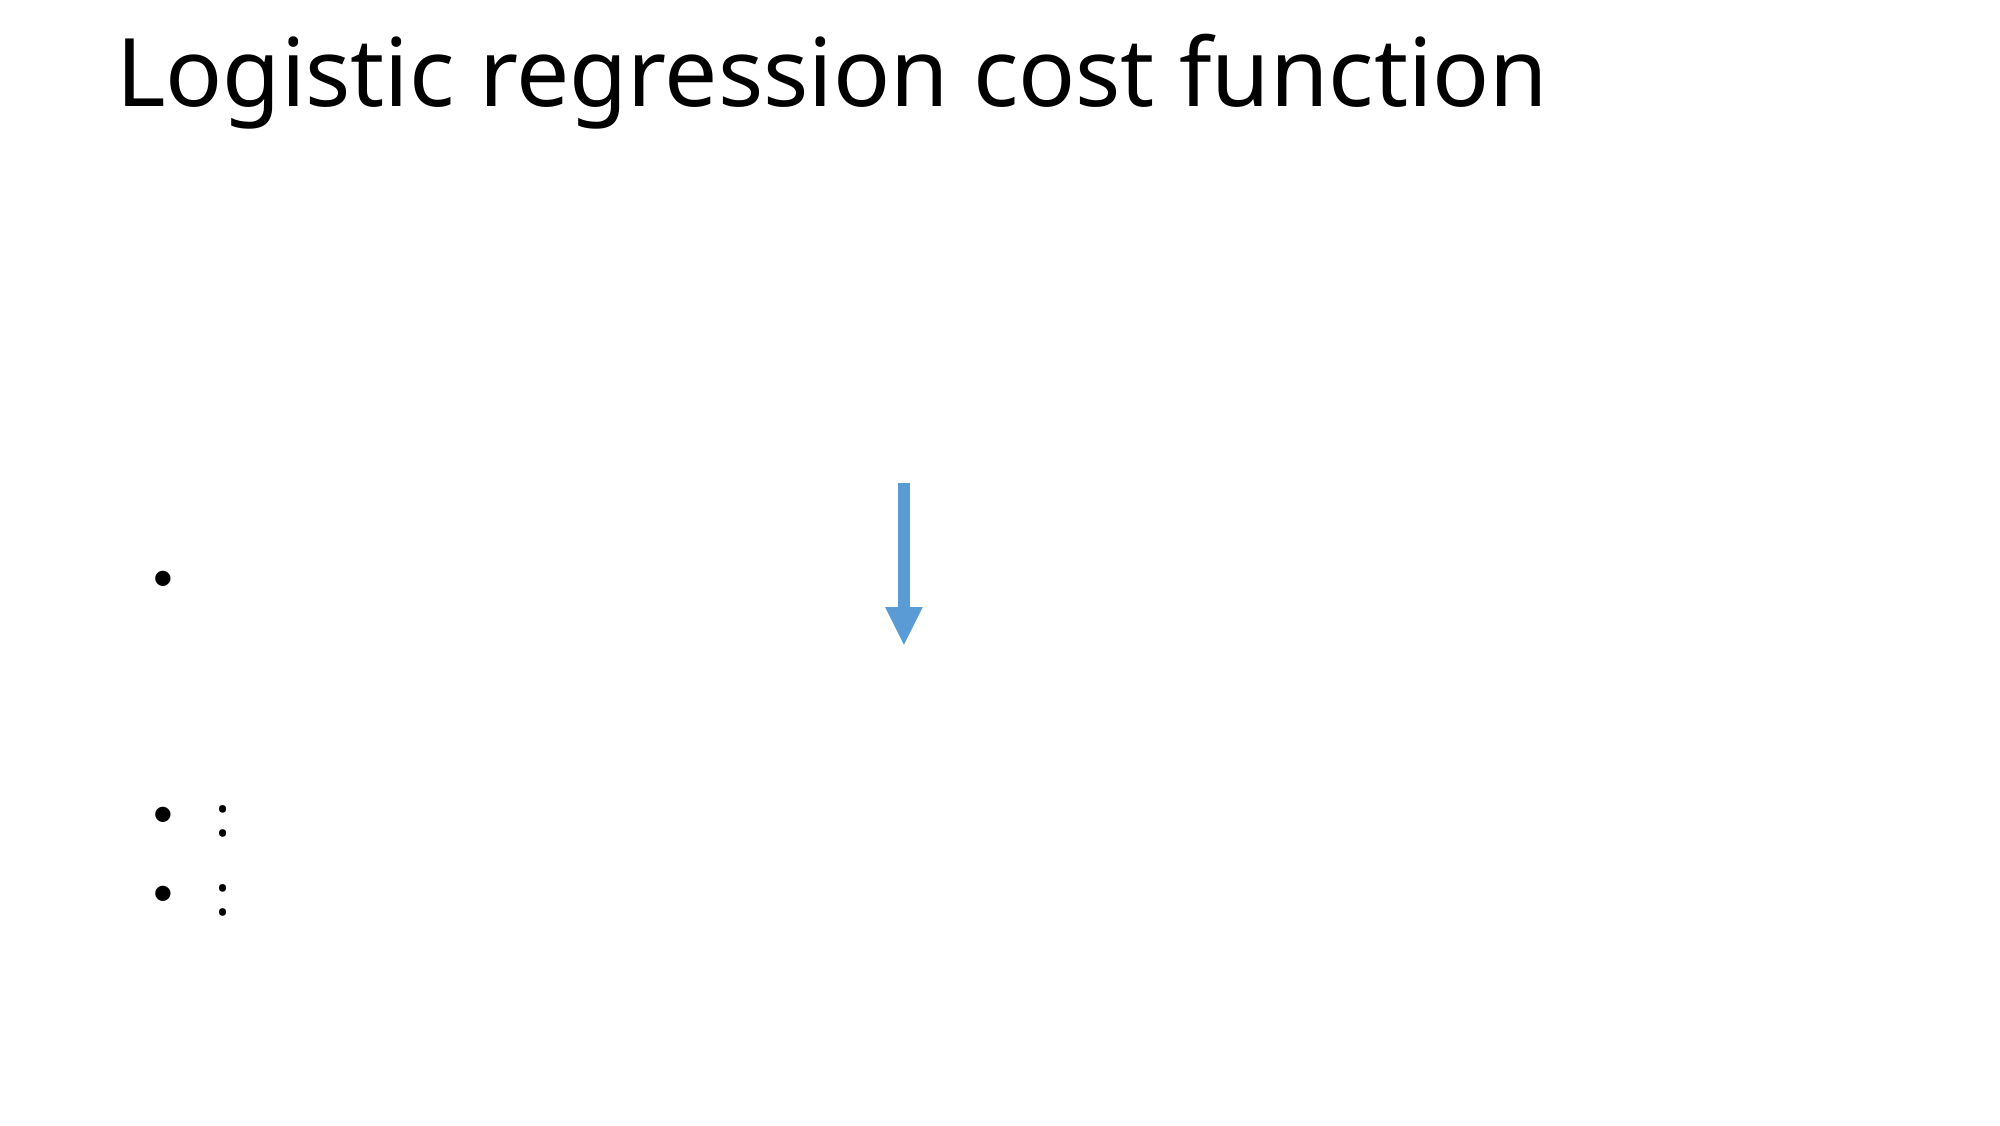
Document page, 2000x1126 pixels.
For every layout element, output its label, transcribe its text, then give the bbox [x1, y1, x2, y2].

title Logistic regression cost function [99, 3, 1900, 134]
